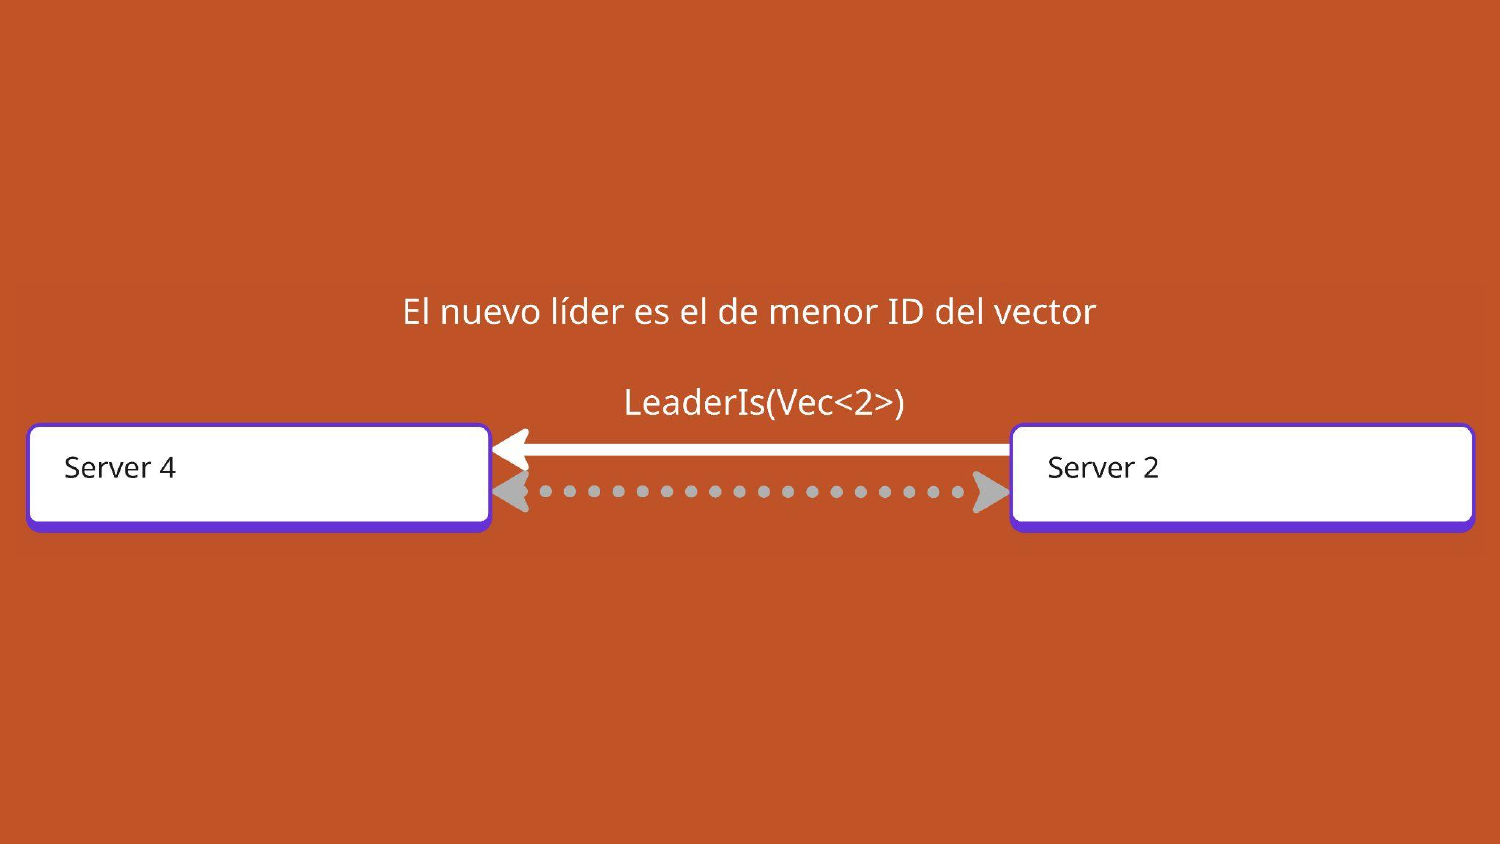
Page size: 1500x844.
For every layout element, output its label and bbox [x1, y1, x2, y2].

picture [15, 283, 1486, 557]
